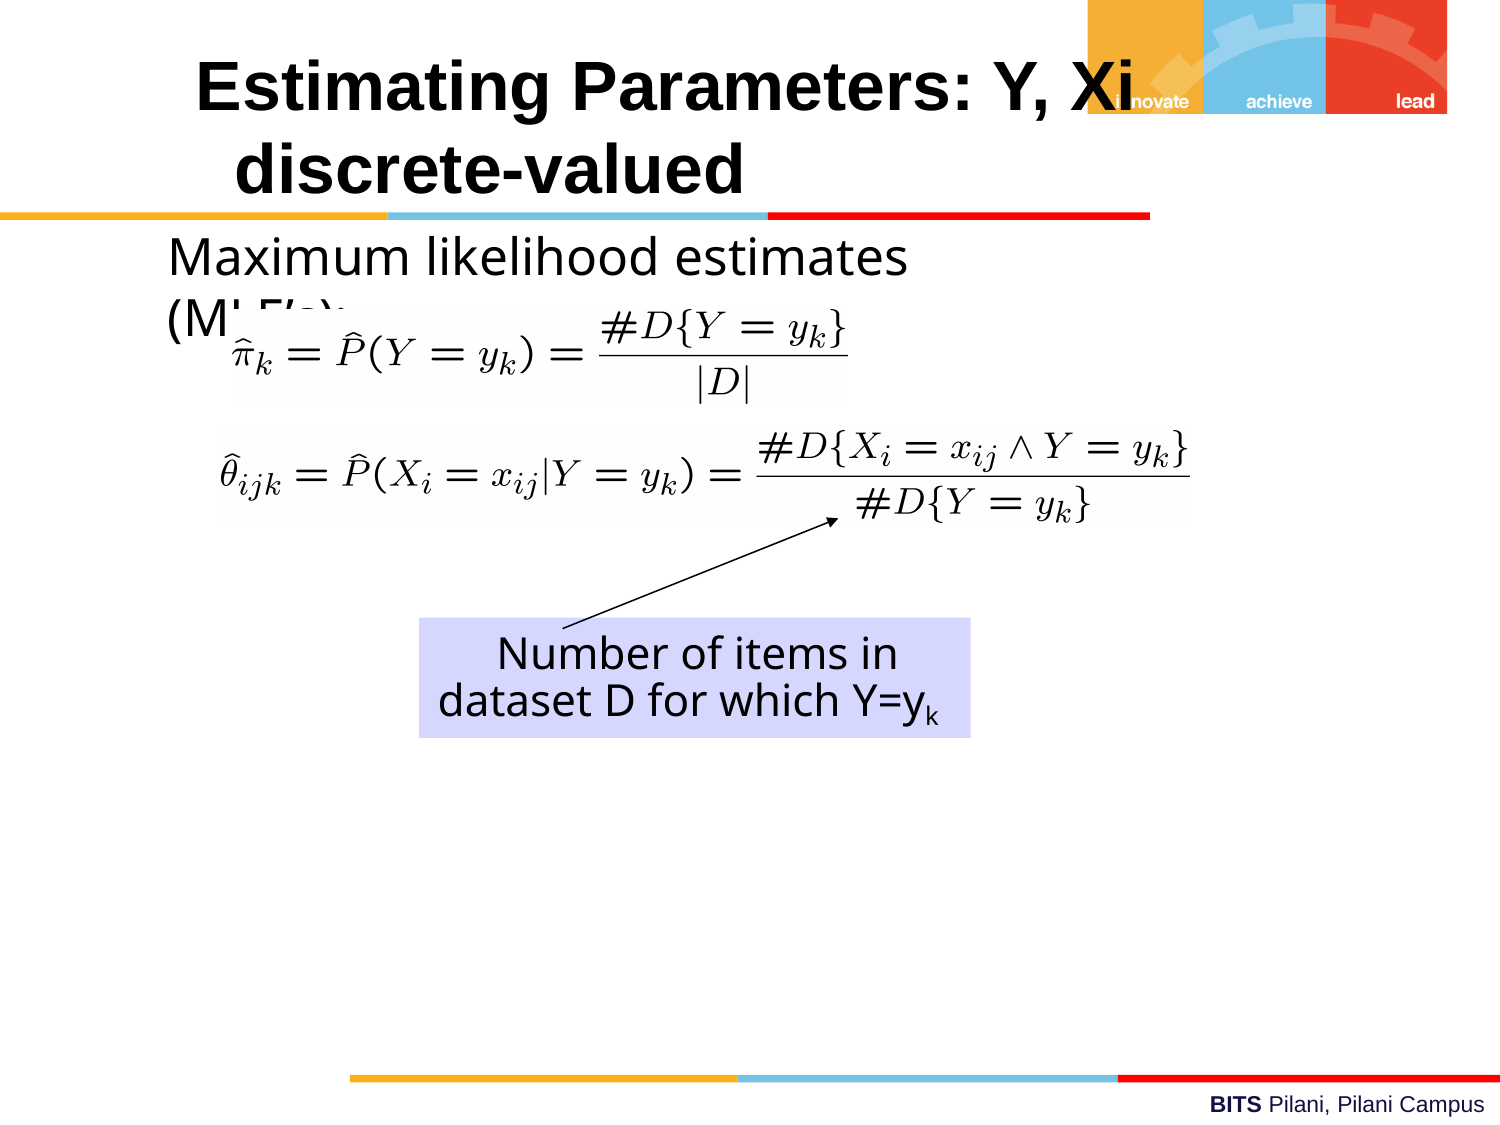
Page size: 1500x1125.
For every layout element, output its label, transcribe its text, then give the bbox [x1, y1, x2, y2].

text_box Maximum likelihood estimates (MLE’s): [165, 221, 1077, 347]
picture [1087, 0, 1448, 114]
picture [232, 309, 848, 405]
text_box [220, 430, 1190, 739]
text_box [561, 517, 839, 630]
title Estimating Parameters: Y, Xi discrete-valued [142, 32, 1302, 217]
